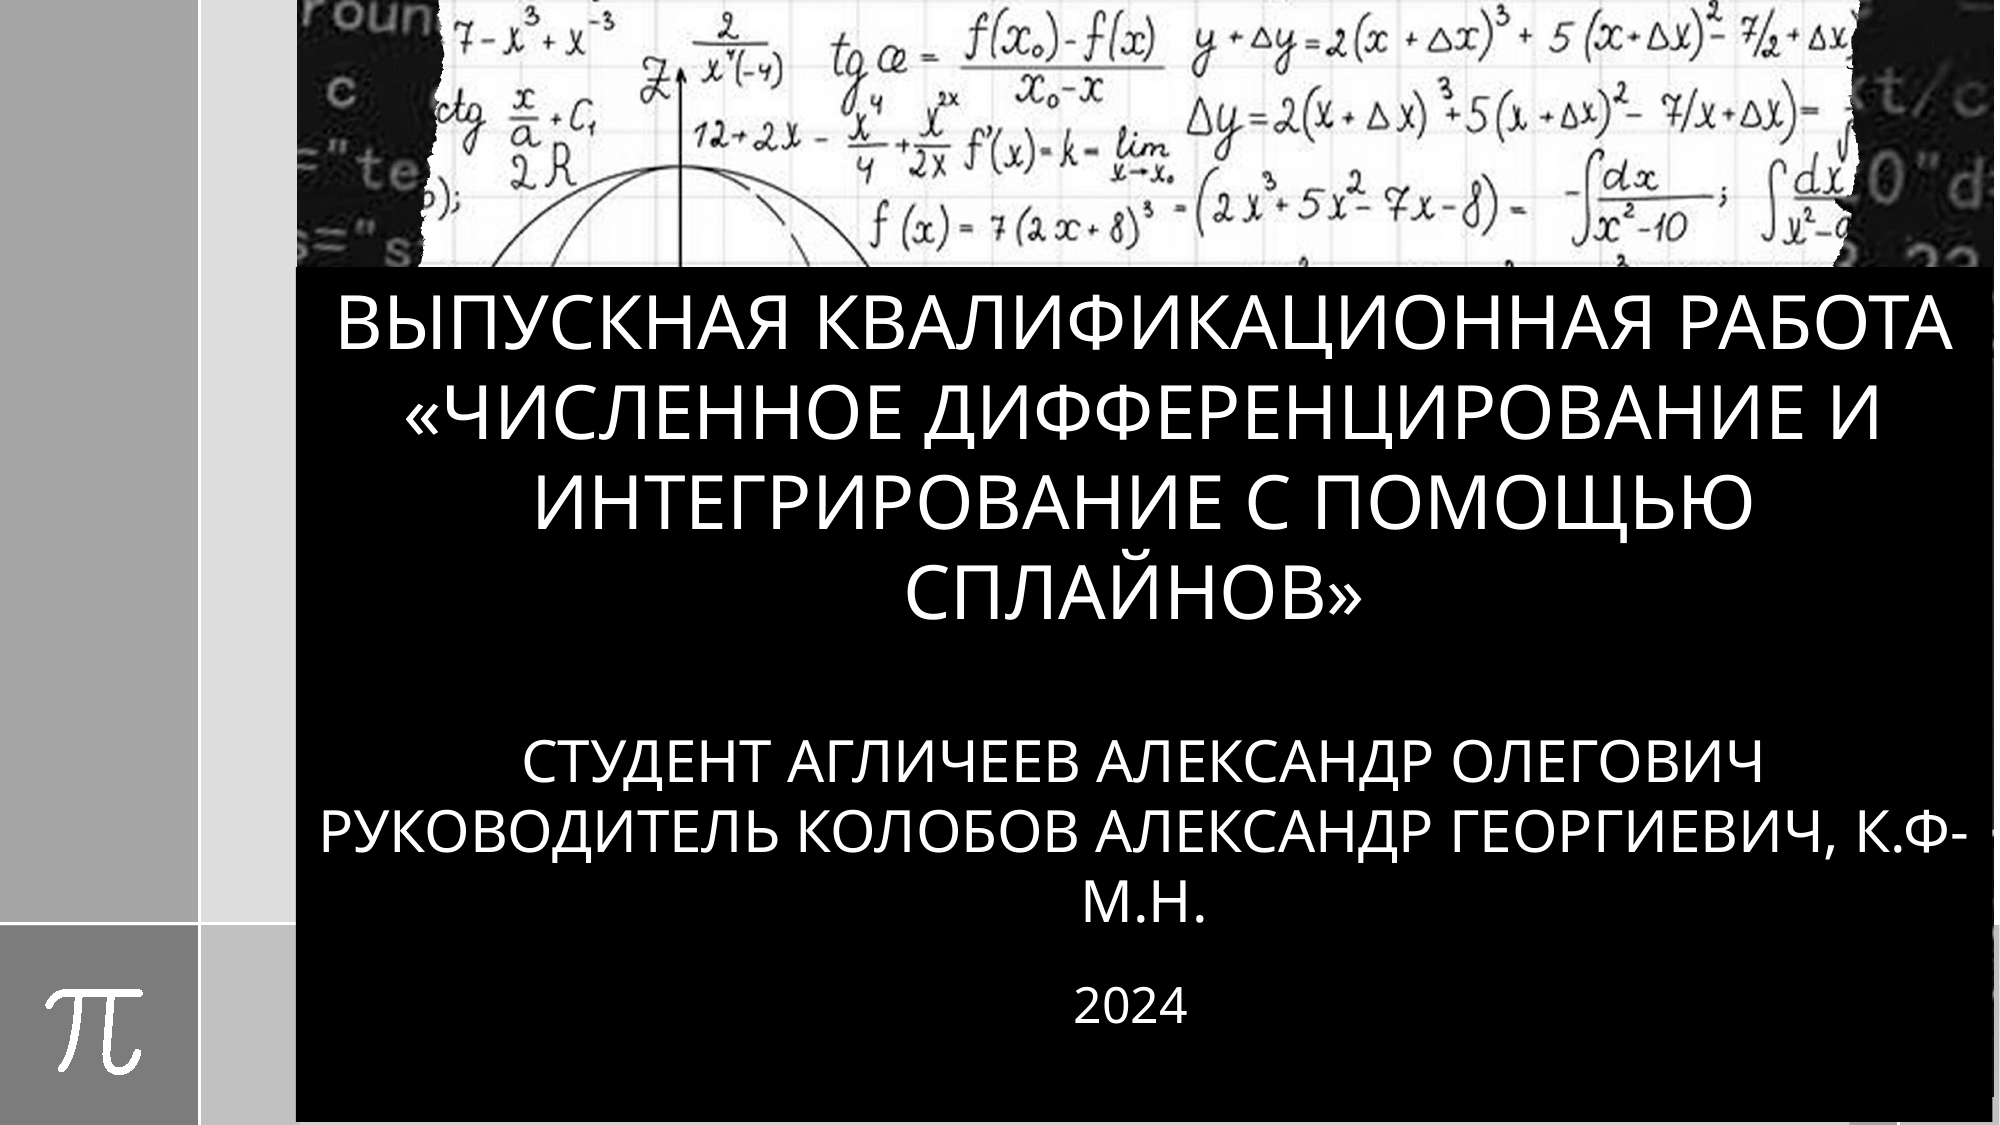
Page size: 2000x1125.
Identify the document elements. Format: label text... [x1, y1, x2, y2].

text_box Выпускная квалификационная работа «численное дифференцирование и интегрирование с помощью сплайнов» Студент Агличеев александр олегович Руководитель КОЛОБОВ АЛЕКСАНДР ГЕОРГИЕВИЧ, к.ф-м.Н. [295, 267, 1993, 1122]
picture [297, 0, 1994, 1098]
